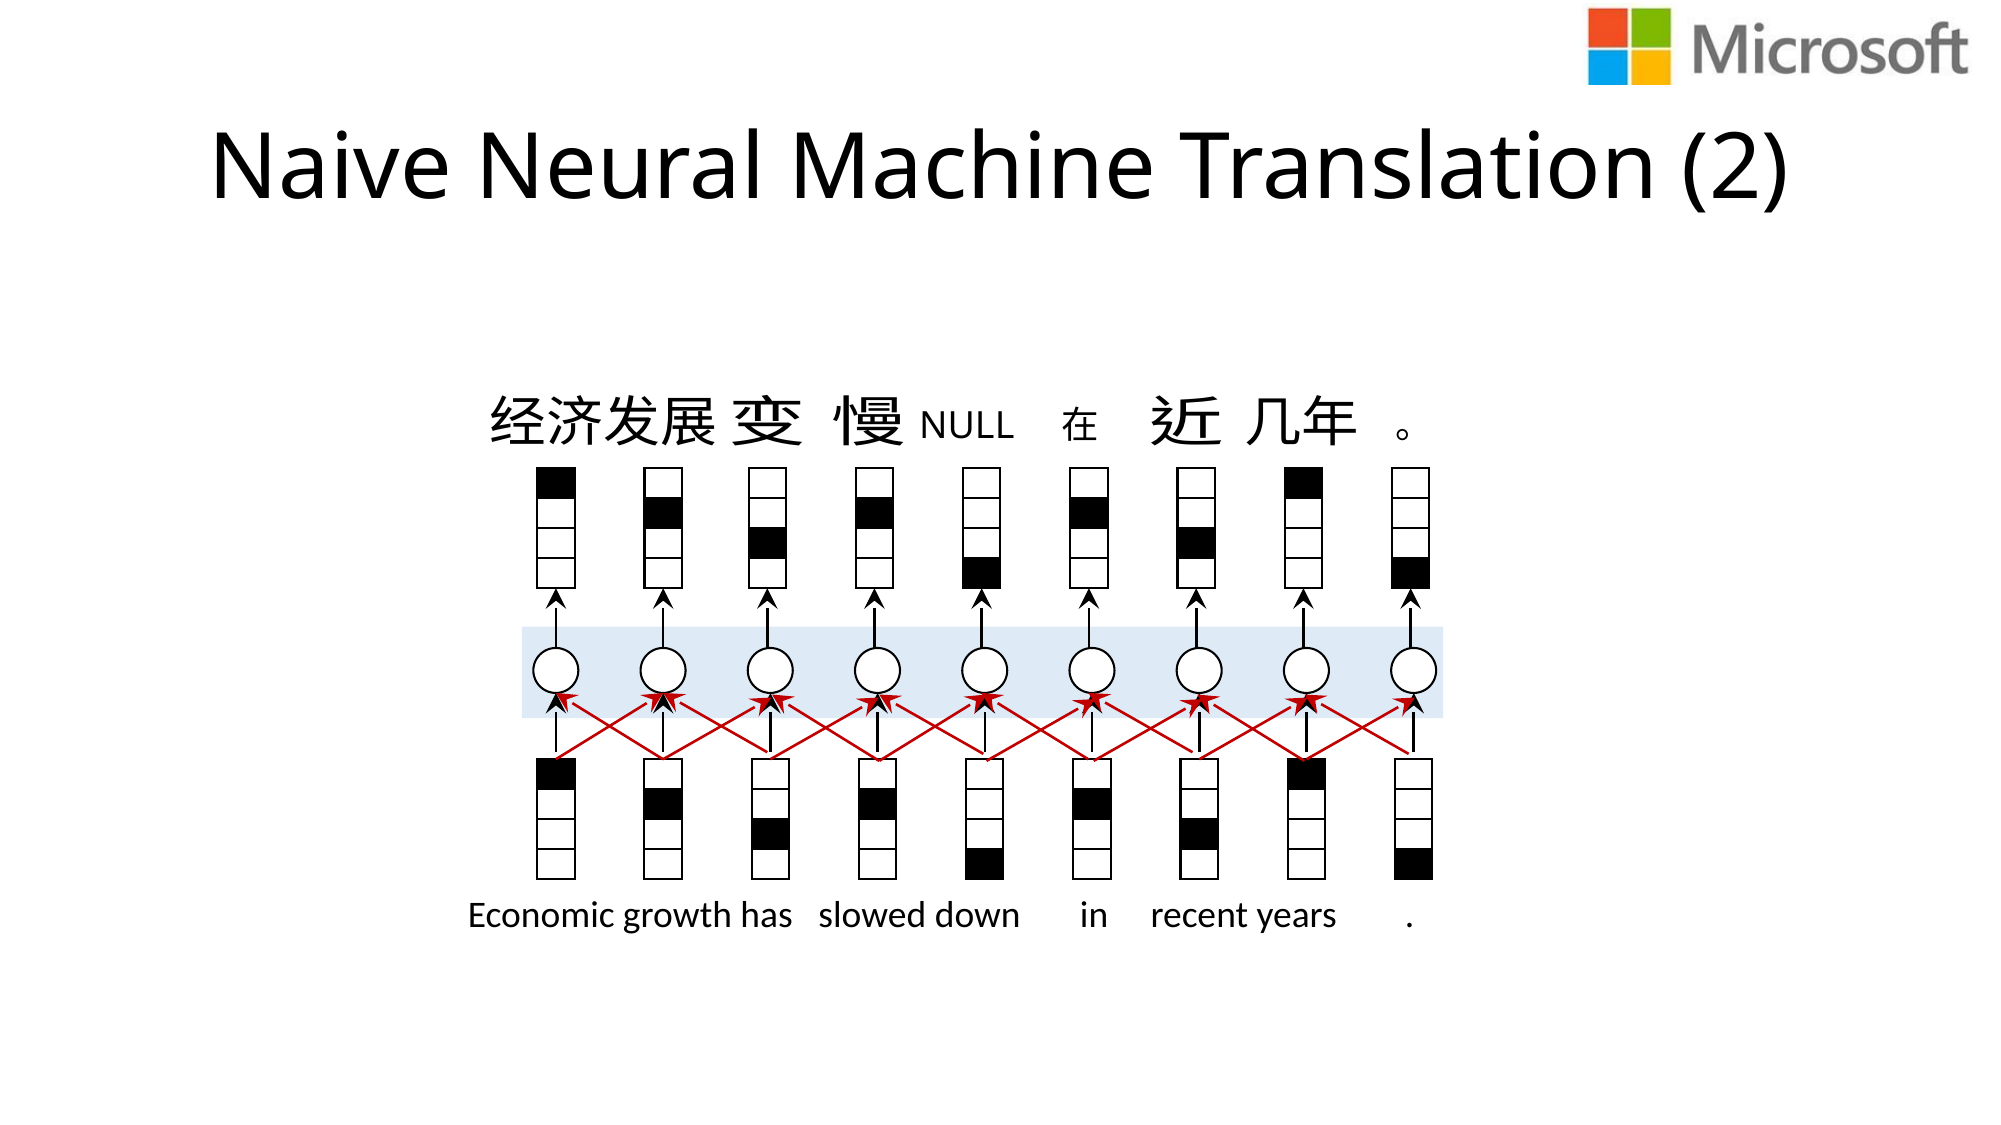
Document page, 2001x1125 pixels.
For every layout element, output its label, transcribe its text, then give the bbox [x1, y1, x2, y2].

text_box [1390, 646, 1438, 694]
text_box [746, 646, 794, 694]
text_box [566, 626, 653, 692]
text_box [961, 646, 1009, 694]
text_box NULL [904, 393, 1030, 454]
text_box Economic growth has slowed down in recent years . [453, 882, 1479, 943]
text_box 。 [1380, 393, 1448, 454]
text_box [1305, 626, 1409, 694]
text_box [532, 648, 580, 692]
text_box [965, 761, 1004, 880]
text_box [1284, 468, 1323, 589]
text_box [664, 692, 768, 697]
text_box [663, 697, 770, 760]
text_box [1394, 759, 1433, 880]
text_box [1306, 697, 1416, 760]
text_box 在 [1046, 393, 1114, 454]
text_box [1198, 626, 1302, 694]
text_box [1197, 694, 1304, 699]
text_box [673, 626, 766, 692]
text_box [769, 626, 873, 694]
text_box [853, 646, 902, 694]
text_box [1088, 692, 1193, 699]
text_box [983, 626, 1088, 692]
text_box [1073, 761, 1111, 880]
text_box [1175, 646, 1223, 694]
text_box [770, 697, 879, 760]
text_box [858, 761, 897, 880]
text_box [879, 694, 987, 761]
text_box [962, 468, 1001, 589]
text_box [855, 468, 894, 589]
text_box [537, 468, 575, 648]
text_box [521, 626, 546, 719]
picture [1582, 3, 1976, 85]
text_box [1412, 626, 1444, 719]
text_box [751, 760, 790, 880]
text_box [644, 760, 682, 880]
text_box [1070, 468, 1108, 589]
text_box [1068, 646, 1116, 692]
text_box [1199, 697, 1306, 760]
text_box [639, 648, 687, 692]
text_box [555, 692, 664, 760]
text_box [981, 692, 1088, 699]
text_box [644, 468, 682, 648]
text_box [1090, 626, 1195, 692]
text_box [1177, 468, 1215, 589]
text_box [1180, 761, 1218, 880]
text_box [986, 699, 1093, 761]
text_box [1282, 646, 1330, 694]
text_box [876, 626, 980, 694]
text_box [1287, 760, 1326, 880]
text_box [1093, 699, 1203, 761]
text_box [1391, 468, 1430, 589]
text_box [537, 692, 575, 880]
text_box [748, 468, 787, 589]
title Naive Neural Machine Translation (2) [137, 59, 1863, 278]
